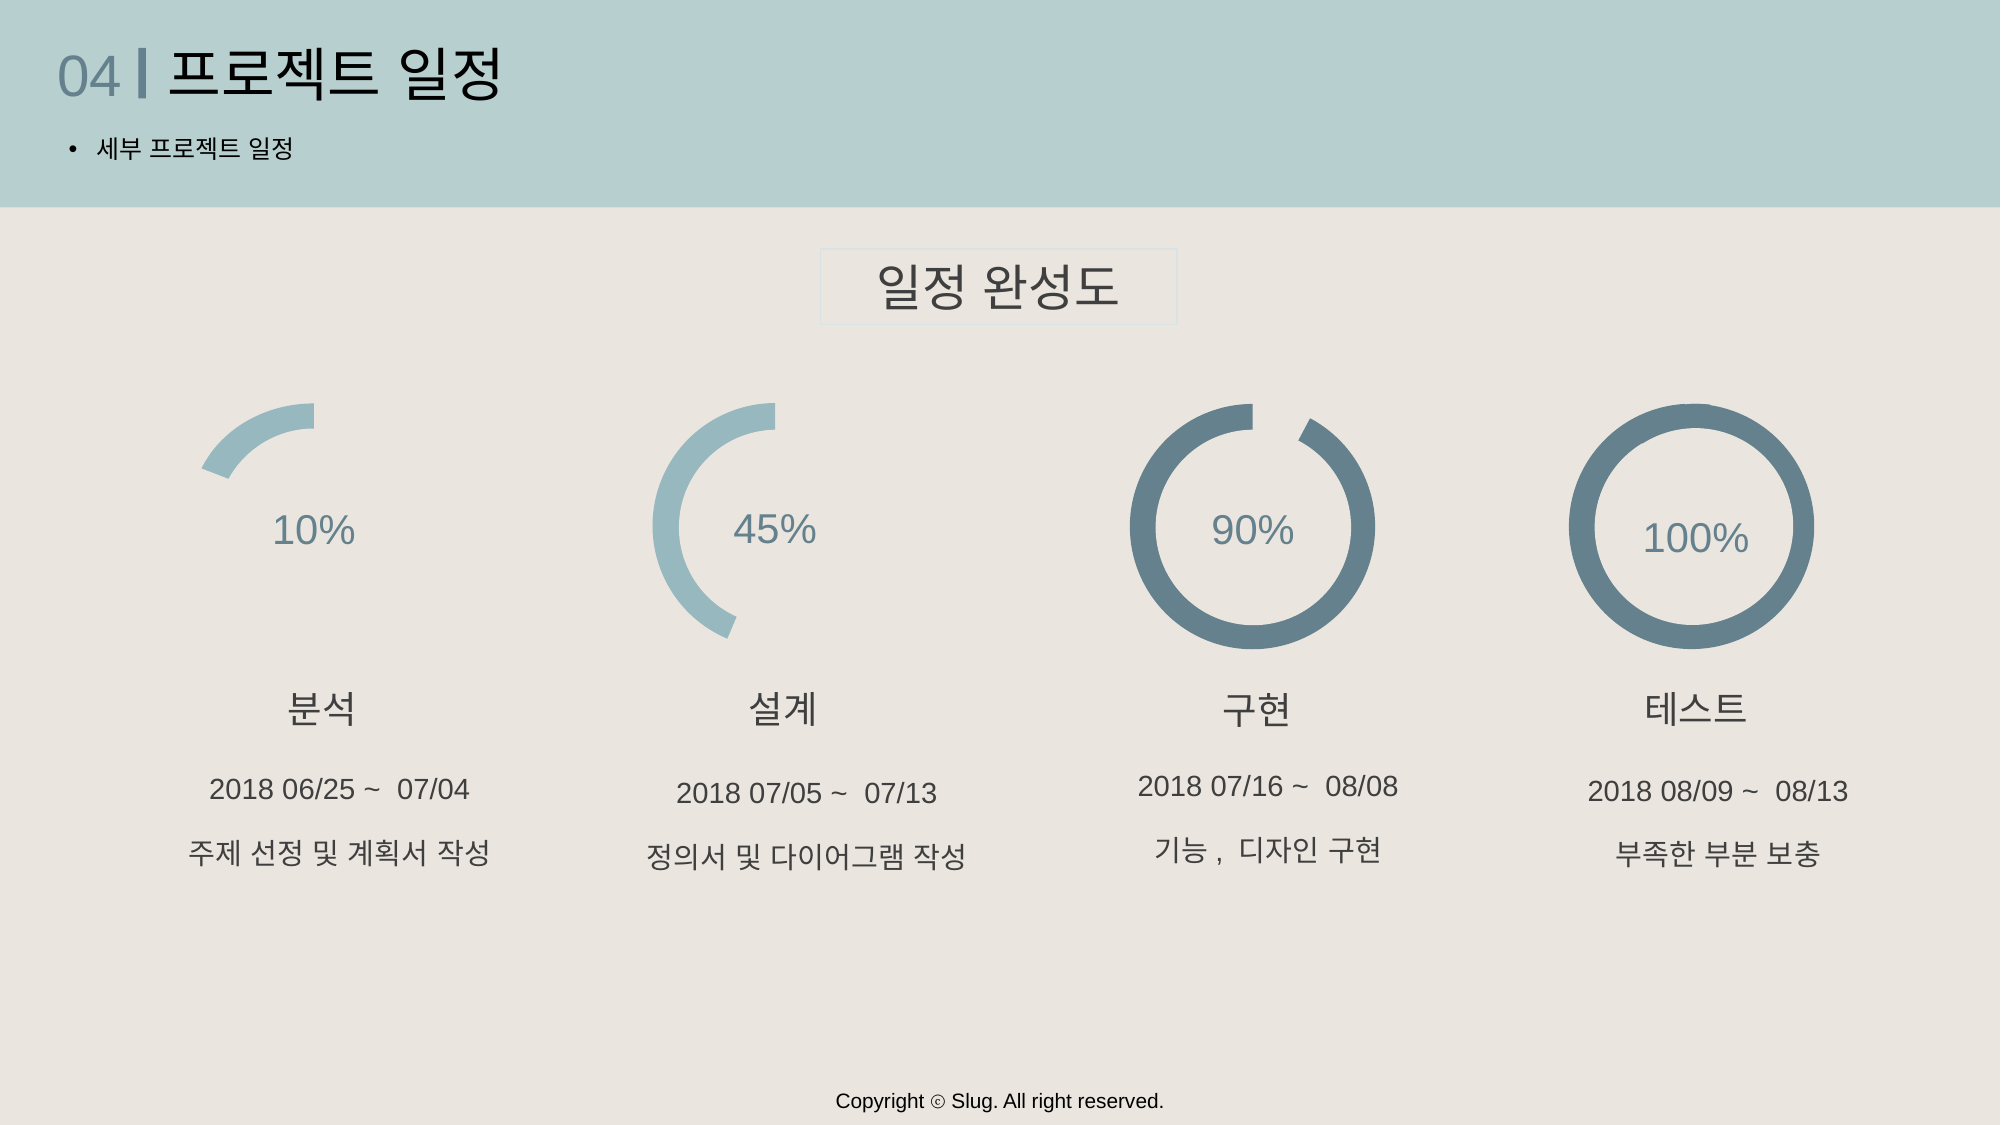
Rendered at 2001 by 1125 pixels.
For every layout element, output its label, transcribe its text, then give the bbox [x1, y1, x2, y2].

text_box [1129, 403, 1376, 650]
text_box 분석 [208, 678, 436, 740]
text_box 일정 완성도 [820, 248, 1178, 325]
text_box 04 [41, 30, 152, 116]
text_box 테스트 [1582, 679, 1810, 740]
text_box 구현 [1143, 679, 1371, 740]
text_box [1573, 403, 1820, 650]
text_box 설계 [669, 678, 897, 740]
text_box 2018 08/09 ~ 08/13 부족한 부분 보충 [1520, 764, 1917, 881]
text_box Copyright ⓒ Slug. All right reserved. [740, 1080, 1260, 1121]
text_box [652, 402, 899, 649]
text_box 2018 06/25 ~ 07/04 주제 선정 및 계획서 작성 [143, 762, 536, 879]
text_box 프로젝트 일정 [152, 30, 595, 116]
text_box 세부 프로젝트 일정 [53, 126, 347, 172]
text_box 2018 07/16 ~ 08/08 기능, 디자인 구현 [1070, 760, 1467, 912]
text_box [138, 47, 146, 99]
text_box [191, 403, 437, 625]
text_box 2018 07/05 ~ 07/13 정의서 및 다이어그램 작성 [608, 766, 1006, 883]
text_box [0, 0, 2000, 208]
